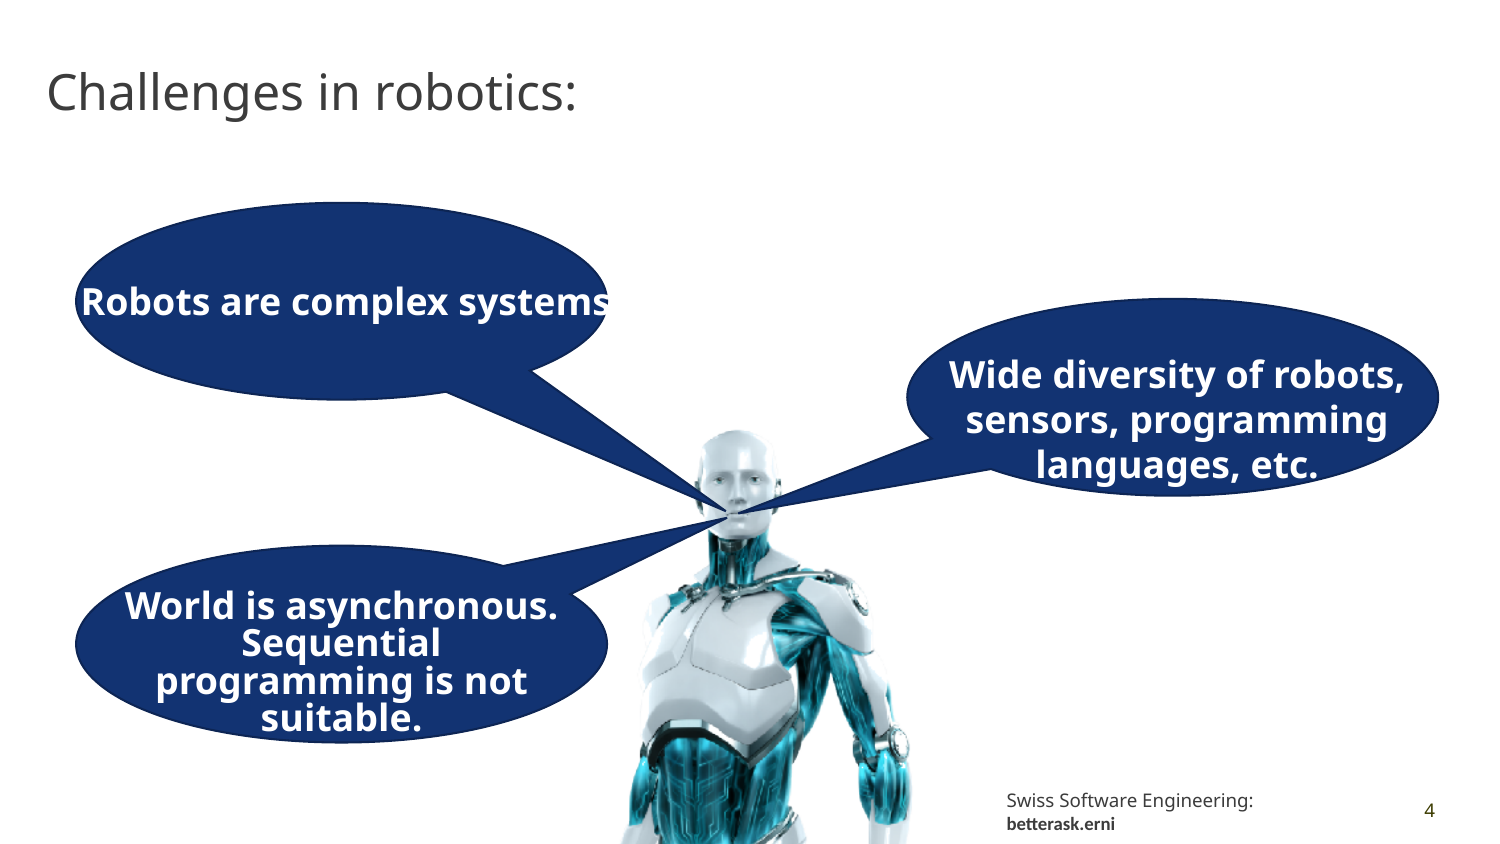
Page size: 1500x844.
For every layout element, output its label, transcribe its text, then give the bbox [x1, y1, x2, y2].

slide_number 4 [1308, 792, 1441, 831]
footer Swiss Software Engineering: betterask.erni [1001, 793, 1308, 830]
title Challenges in robotics: [40, 69, 1443, 119]
text_box [126, 544, 545, 585]
text_box [88, 201, 595, 270]
text_box [947, 297, 1398, 344]
text_box [75, 596, 545, 744]
list World is asynchronous. Sequential programming is not suitable. [108, 585, 545, 645]
picture [545, 414, 938, 844]
text_box Robots are complex systems. [65, 270, 647, 331]
text_box [87, 331, 596, 436]
text_box Wide diversity of robots, sensors, programming languages, etc. [907, 344, 1448, 494]
